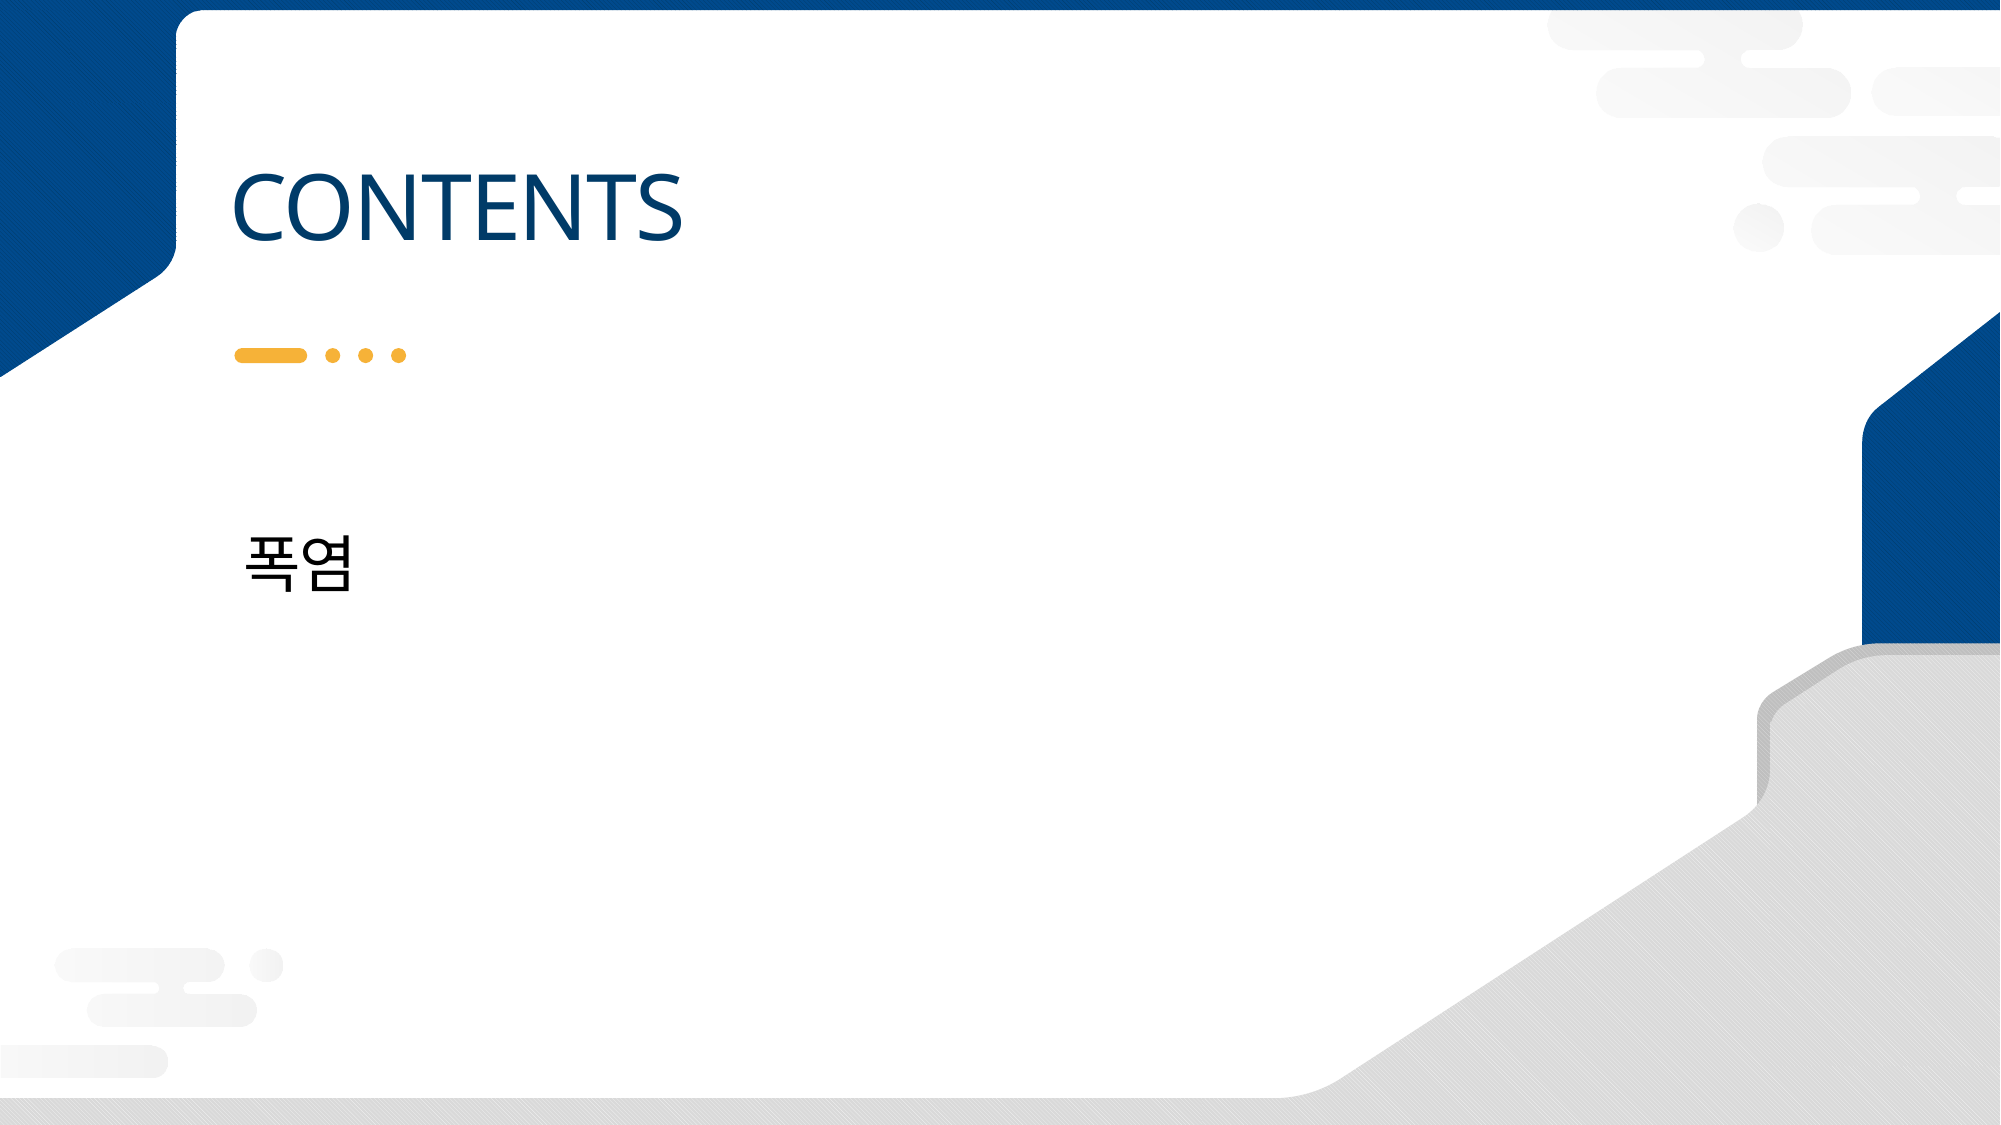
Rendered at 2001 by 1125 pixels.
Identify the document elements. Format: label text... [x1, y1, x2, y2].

text_box 폭염 [243, 524, 1616, 600]
